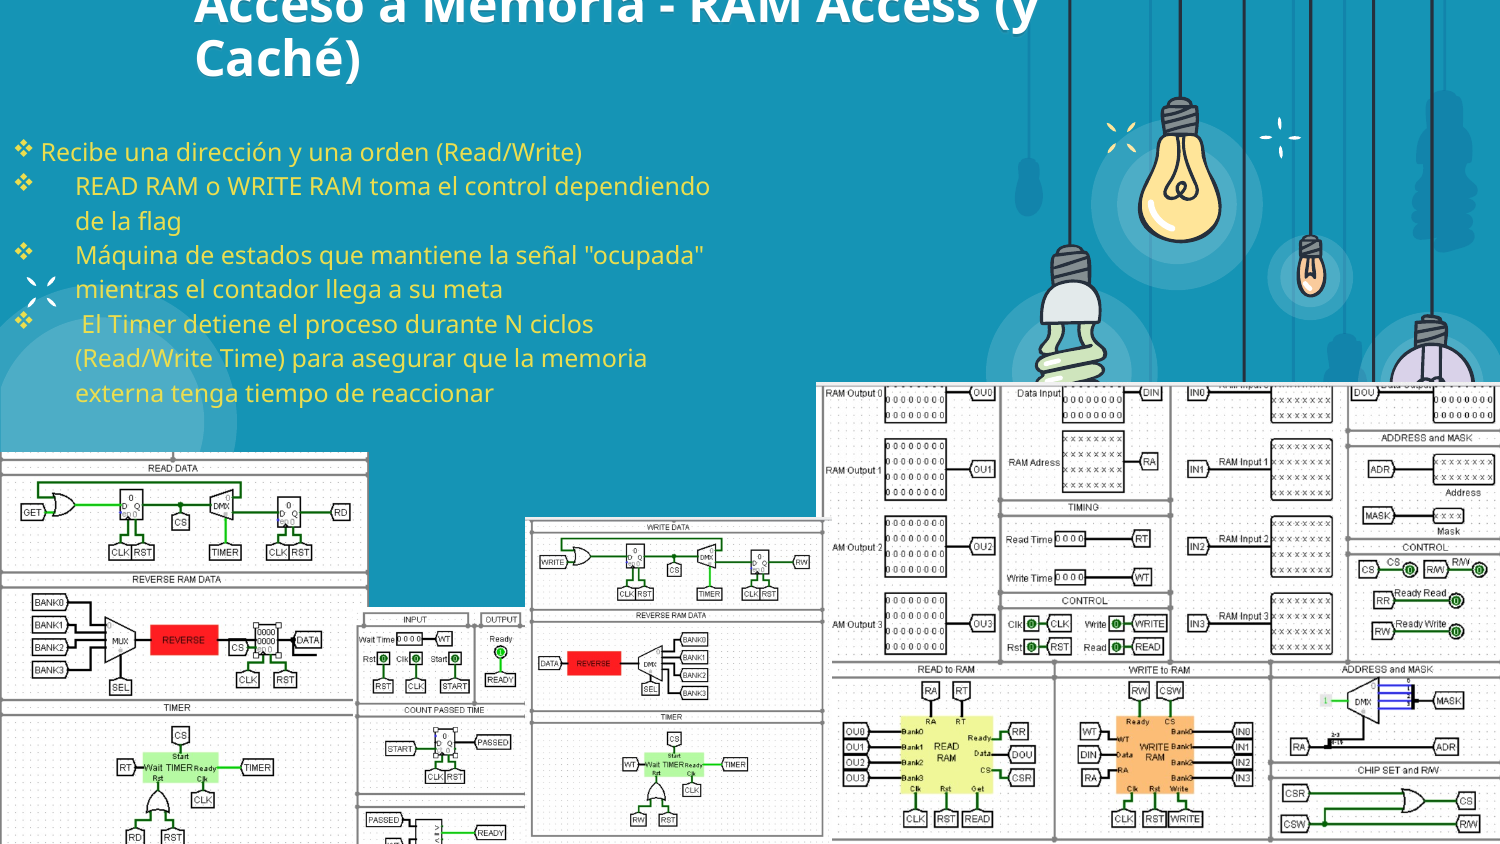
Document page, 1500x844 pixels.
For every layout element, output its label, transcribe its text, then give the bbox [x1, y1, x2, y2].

picture [0, 382, 1500, 844]
title Acceso a Memoria - RAM Access (y Caché) [194, 0, 1142, 87]
subtitle Recibe una dirección y una orden (Read/Write) READ RAM o WRITE RAM toma el control dependiendo de la flag Máquina de estados que mantiene la señal "ocupada" mientras el contador llega a su meta El Timer detiene el proceso durante N ciclos (Read/Write Time) para asegurar que la memoria externa tenga tiempo de reaccionar [0, 131, 738, 195]
